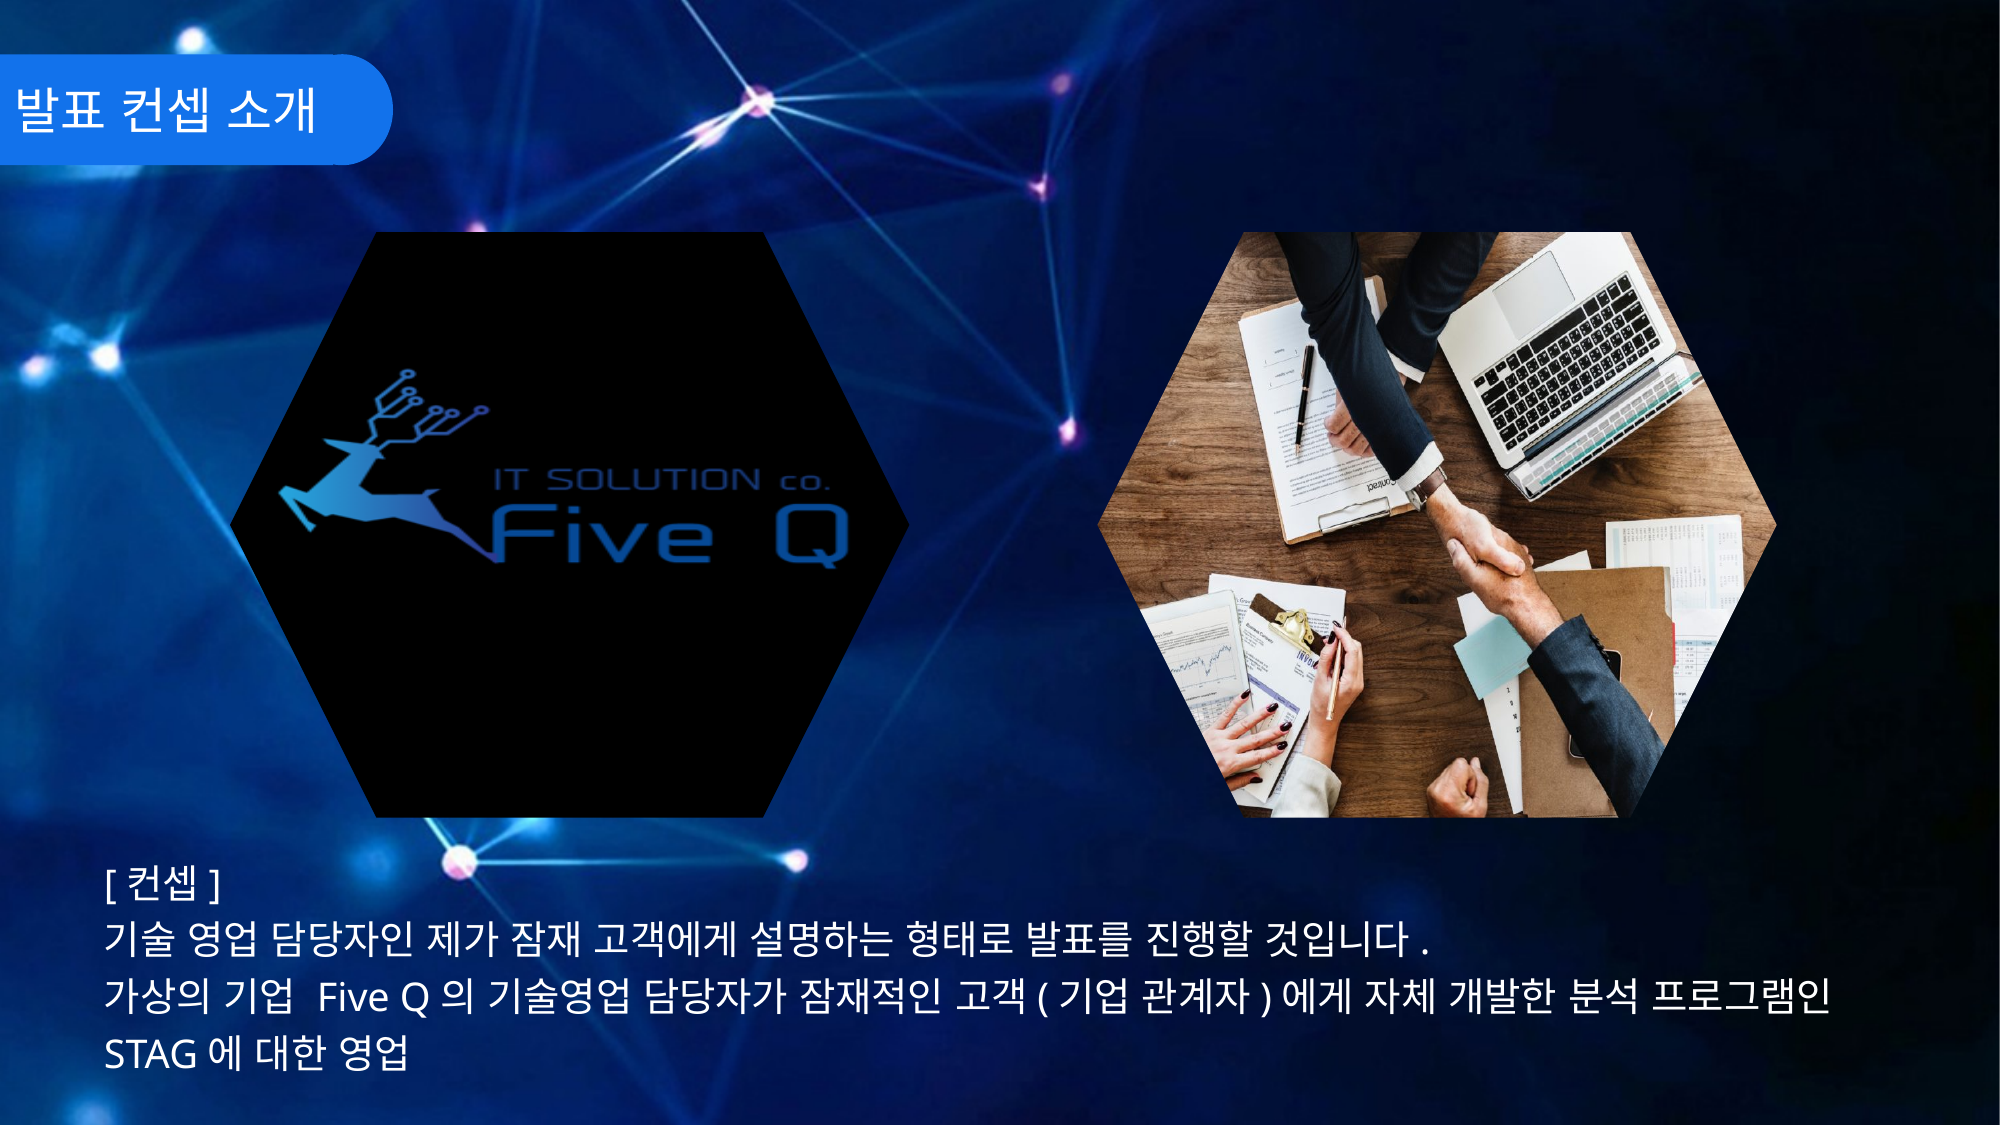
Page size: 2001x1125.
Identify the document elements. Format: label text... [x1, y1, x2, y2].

text_box [컨셉] 기술 영업 담당자인 제가 잠재 고객에게 설명하는 형태로 발표를 진행할 것입니다. 가상의 기업 Five Q의 기술영업 담당자가 잠재적인 고객(기업 관계자)에게 자체 개발한 분석 프로그램인 STAG에 대한 영업 [104, 849, 1947, 1077]
picture [0, 0, 2000, 1125]
text_box [1095, 229, 1779, 820]
text_box 발표 컨셉 소개 [0, 72, 393, 147]
text_box [228, 229, 912, 820]
